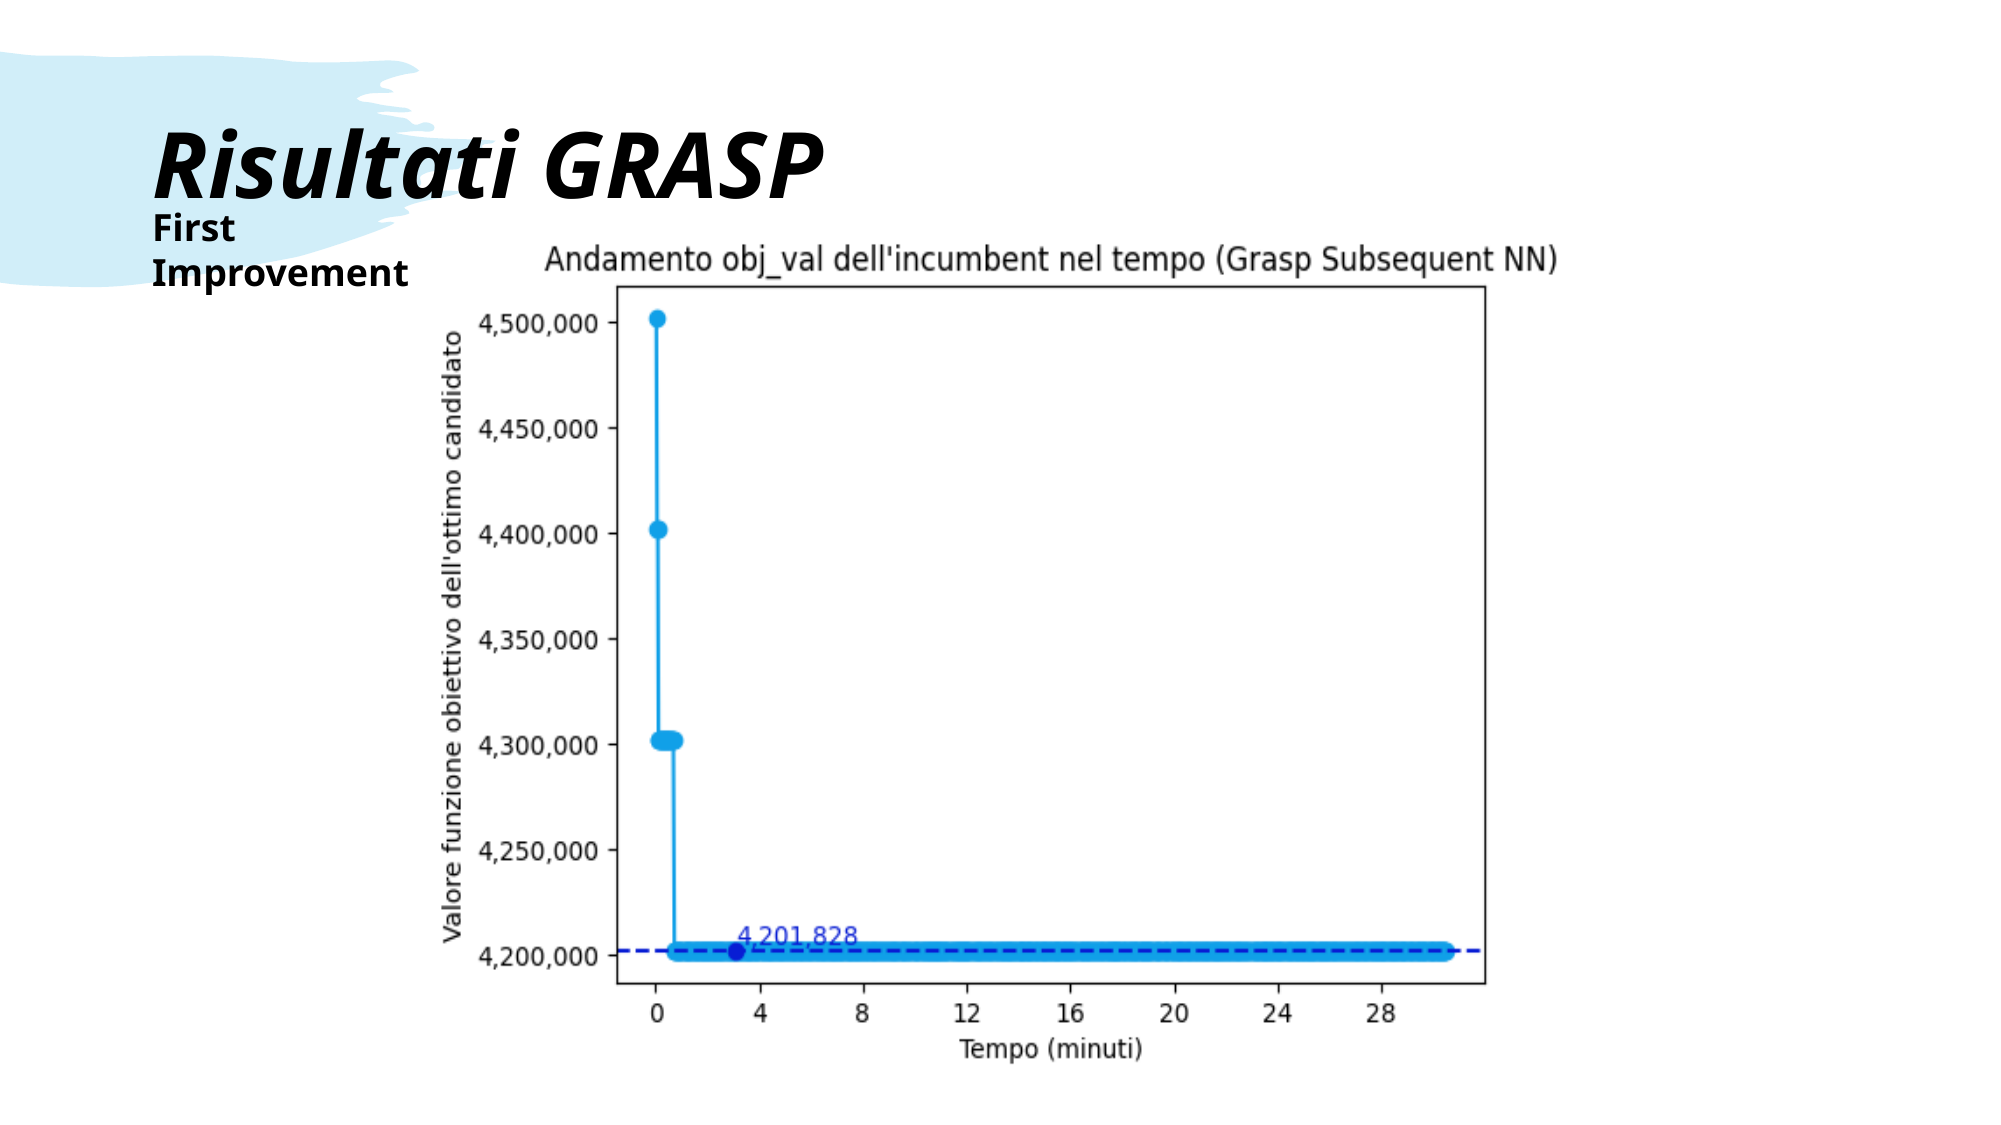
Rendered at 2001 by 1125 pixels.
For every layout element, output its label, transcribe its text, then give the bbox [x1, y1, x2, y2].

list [426, 226, 1574, 1083]
title Risultati GRASP [137, 59, 1863, 278]
text_box First Improvement [137, 196, 509, 302]
